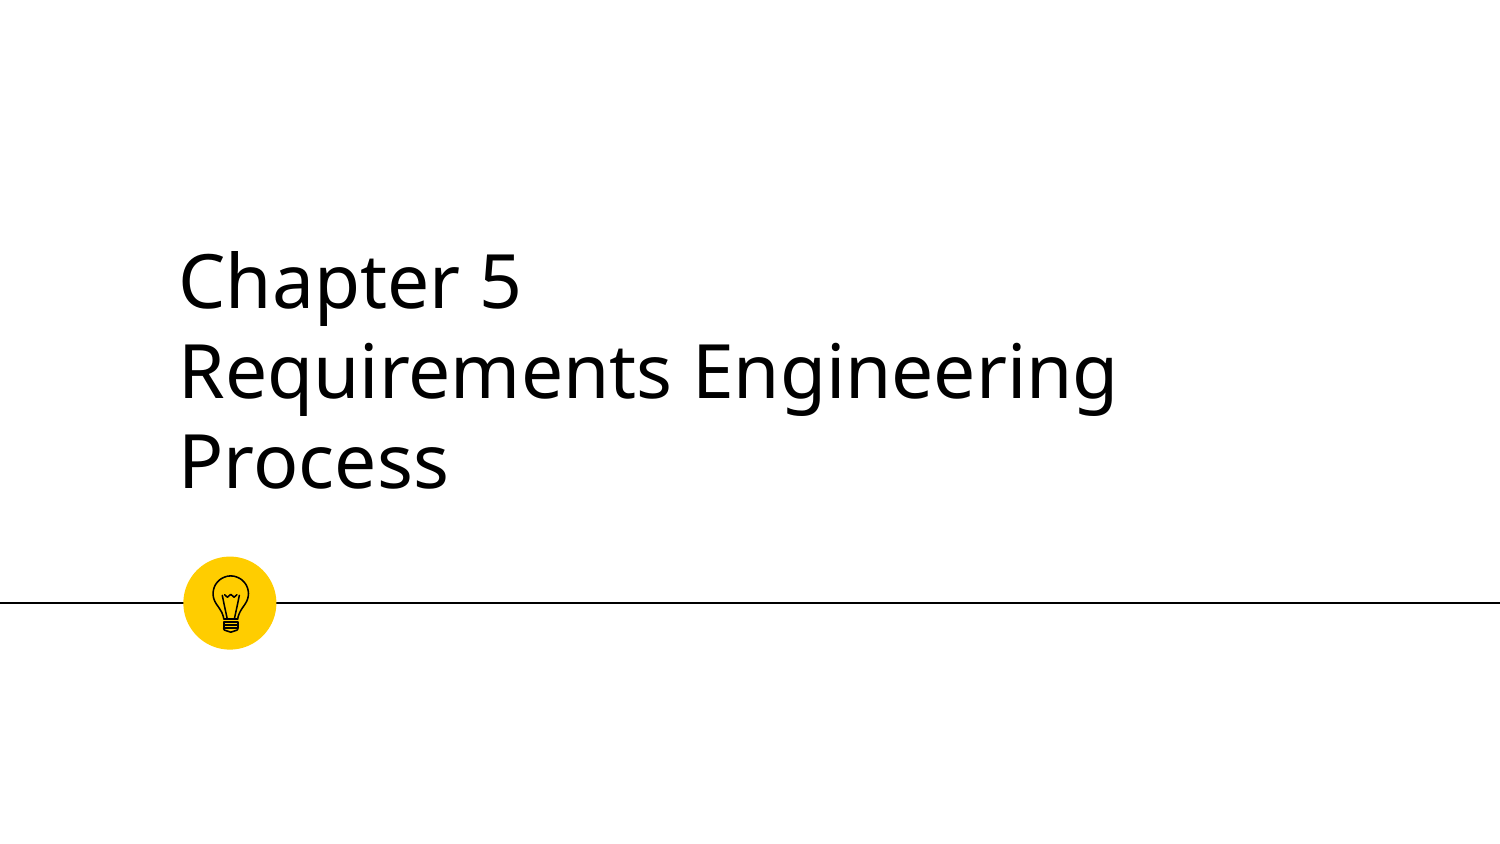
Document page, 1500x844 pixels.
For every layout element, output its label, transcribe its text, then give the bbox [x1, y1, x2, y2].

title Chapter 5 Requirements Engineering Process [163, 328, 1364, 519]
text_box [212, 575, 249, 633]
